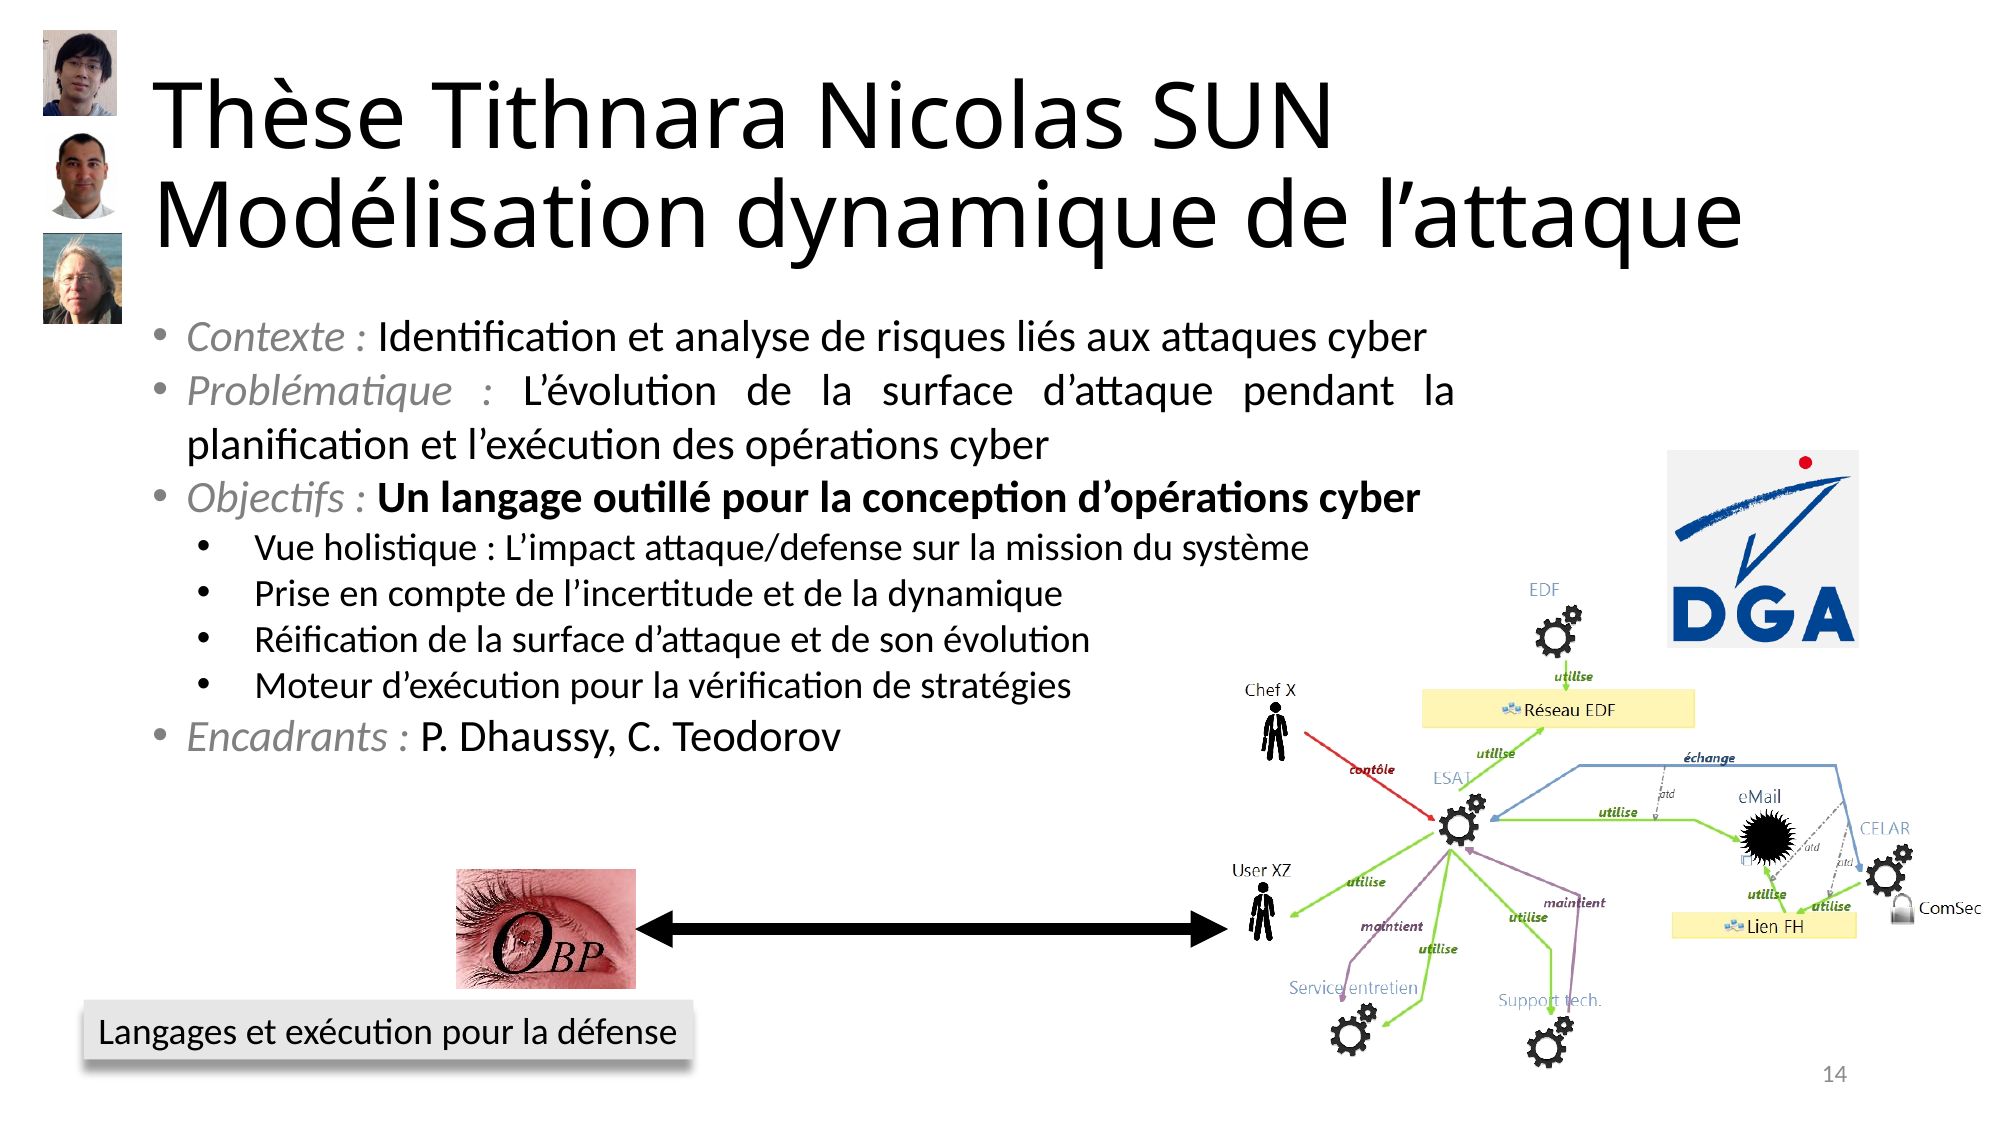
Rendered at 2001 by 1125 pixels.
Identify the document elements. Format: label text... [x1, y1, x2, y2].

text_box Langages et exécution pour la défense [83, 999, 694, 1060]
picture [43, 233, 122, 324]
slide_number 14 [1412, 1073, 1863, 1103]
picture [43, 30, 117, 116]
picture [1197, 450, 1996, 1073]
picture [456, 869, 636, 989]
title Thèse Tithnara Nicolas SUN Modélisation dynamique de l’attaque [137, 59, 1863, 278]
picture [46, 131, 117, 219]
list Contexte : Identification et analyse de risques liés aux attaques cyber Problématique : L’évolution de la surface d’attaque pendant la planification et l’exécution des opérations cyber Objectifs : Un langage outillé pour la conception d’opérations cyber Vue holistique : L’impact attaque/defense sur la mission du système Prise en compte de l’incertitude et de la dynamique Réification de la surface d’attaque et de son évolution Moteur d’exécution pour la vérification de stratégies Encadrants : P. Dhaussy, C. Teodorov [137, 299, 1472, 837]
